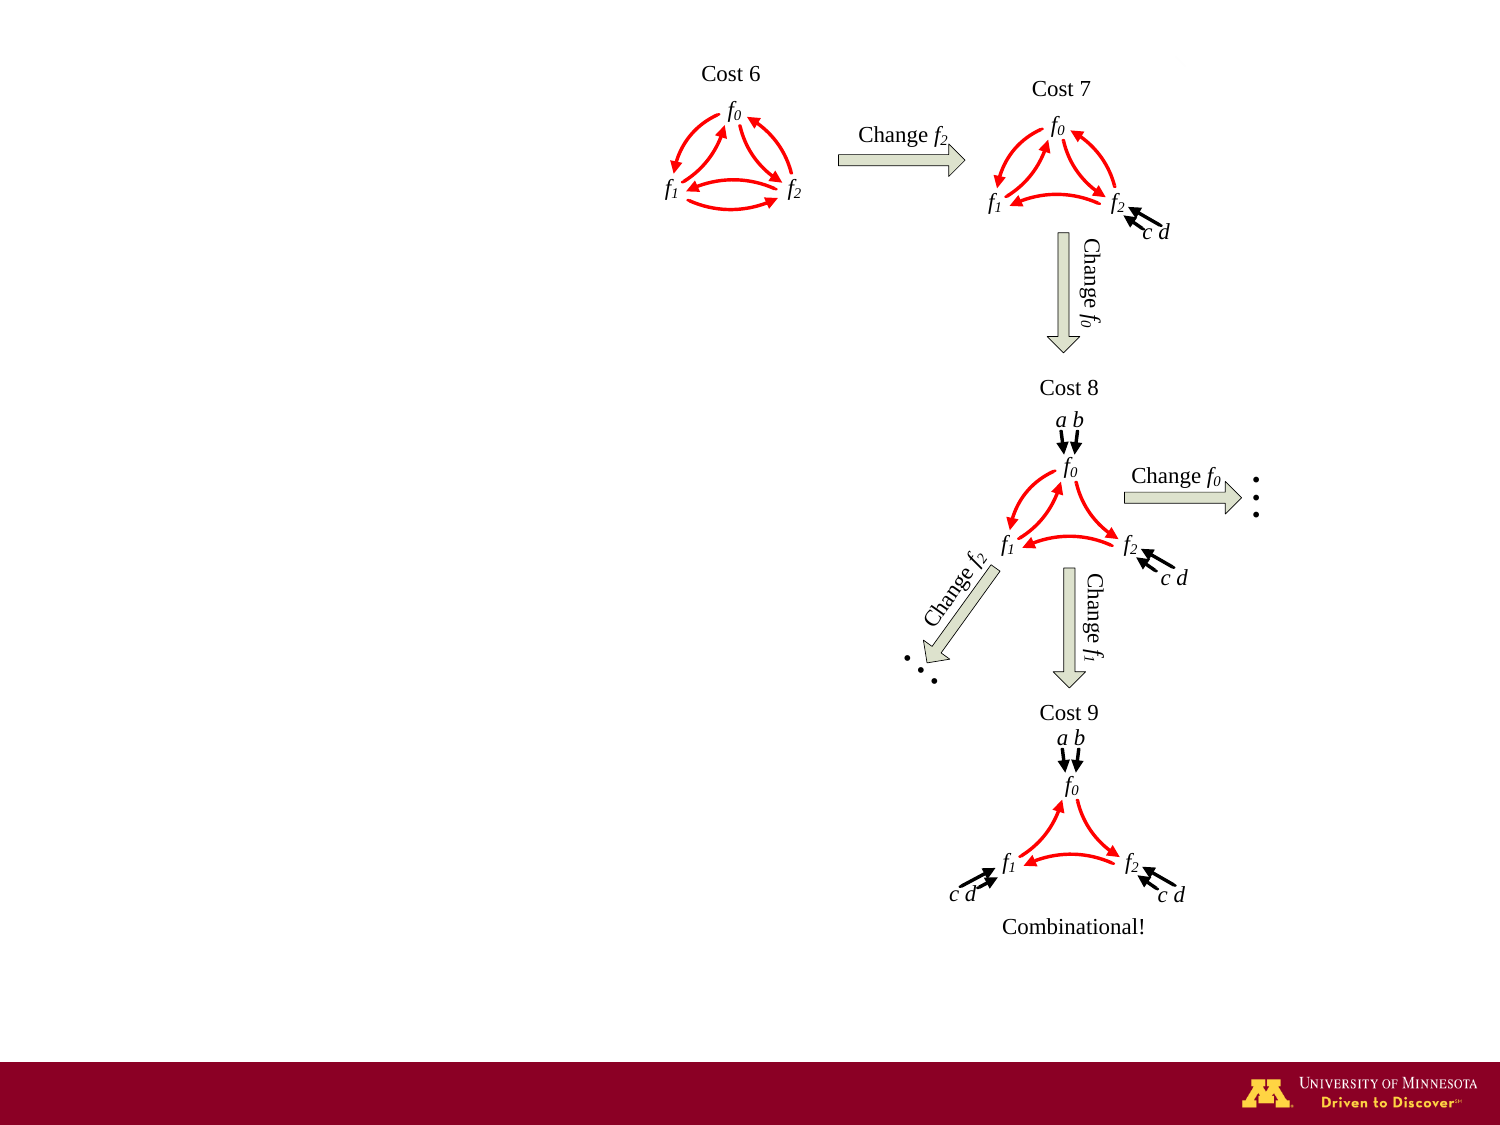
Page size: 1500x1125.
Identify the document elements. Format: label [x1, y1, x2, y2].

text_box [149, 0, 1311, 1105]
picture [0, 1062, 1500, 1125]
